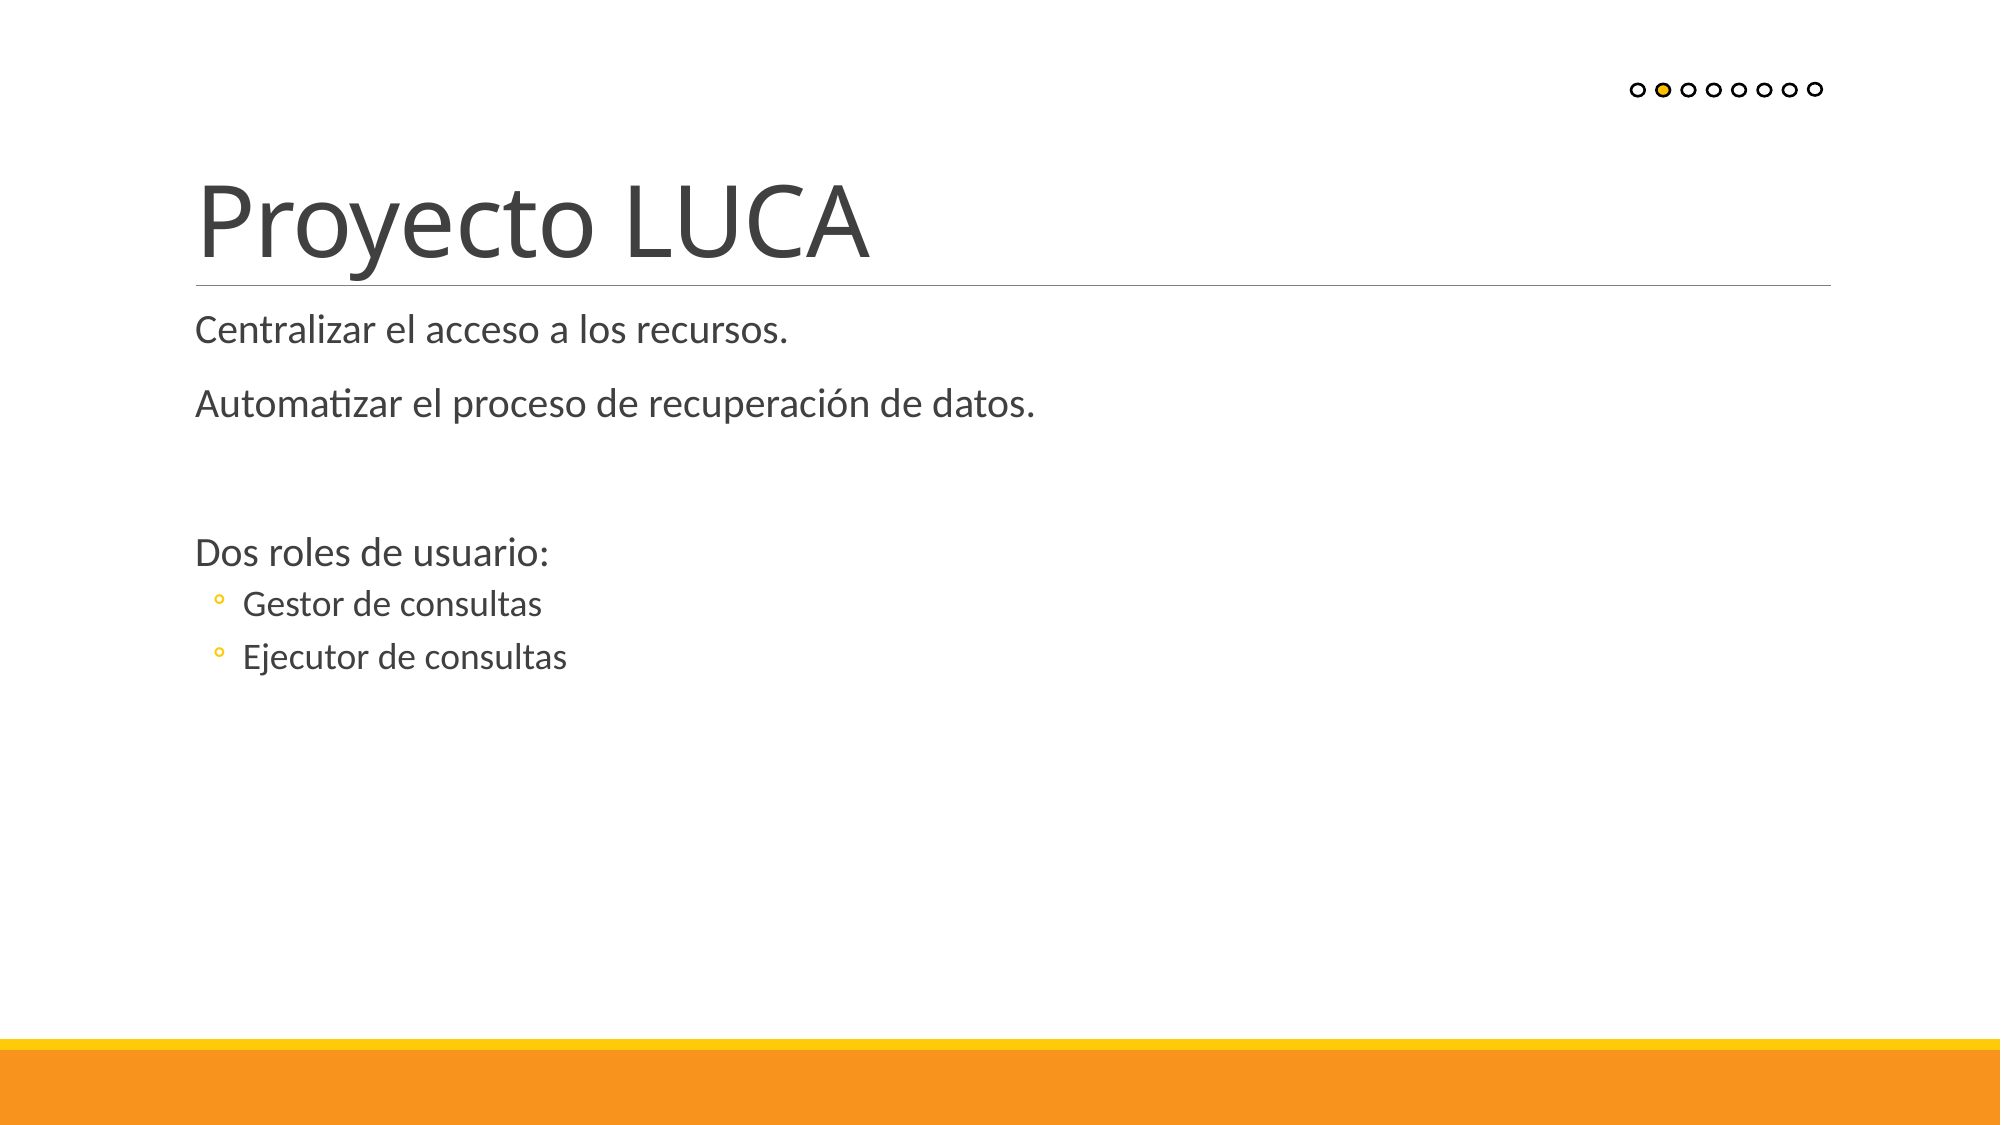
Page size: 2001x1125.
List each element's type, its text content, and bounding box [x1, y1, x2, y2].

text_box [1806, 81, 1824, 97]
text_box [1680, 82, 1697, 98]
text_box [1781, 82, 1798, 98]
title Proyecto LUCA [180, 47, 1830, 285]
text_box [1705, 82, 1722, 98]
text_box [1629, 82, 1646, 98]
text_box [1655, 82, 1672, 98]
list Centralizar el acceso a los recursos. Automatizar el proceso de recuperación de datos. Dos roles de usuario: Gestor de consultas Ejecutor de consultas [180, 300, 1905, 1042]
text_box [1730, 82, 1748, 98]
text_box [1756, 82, 1773, 98]
